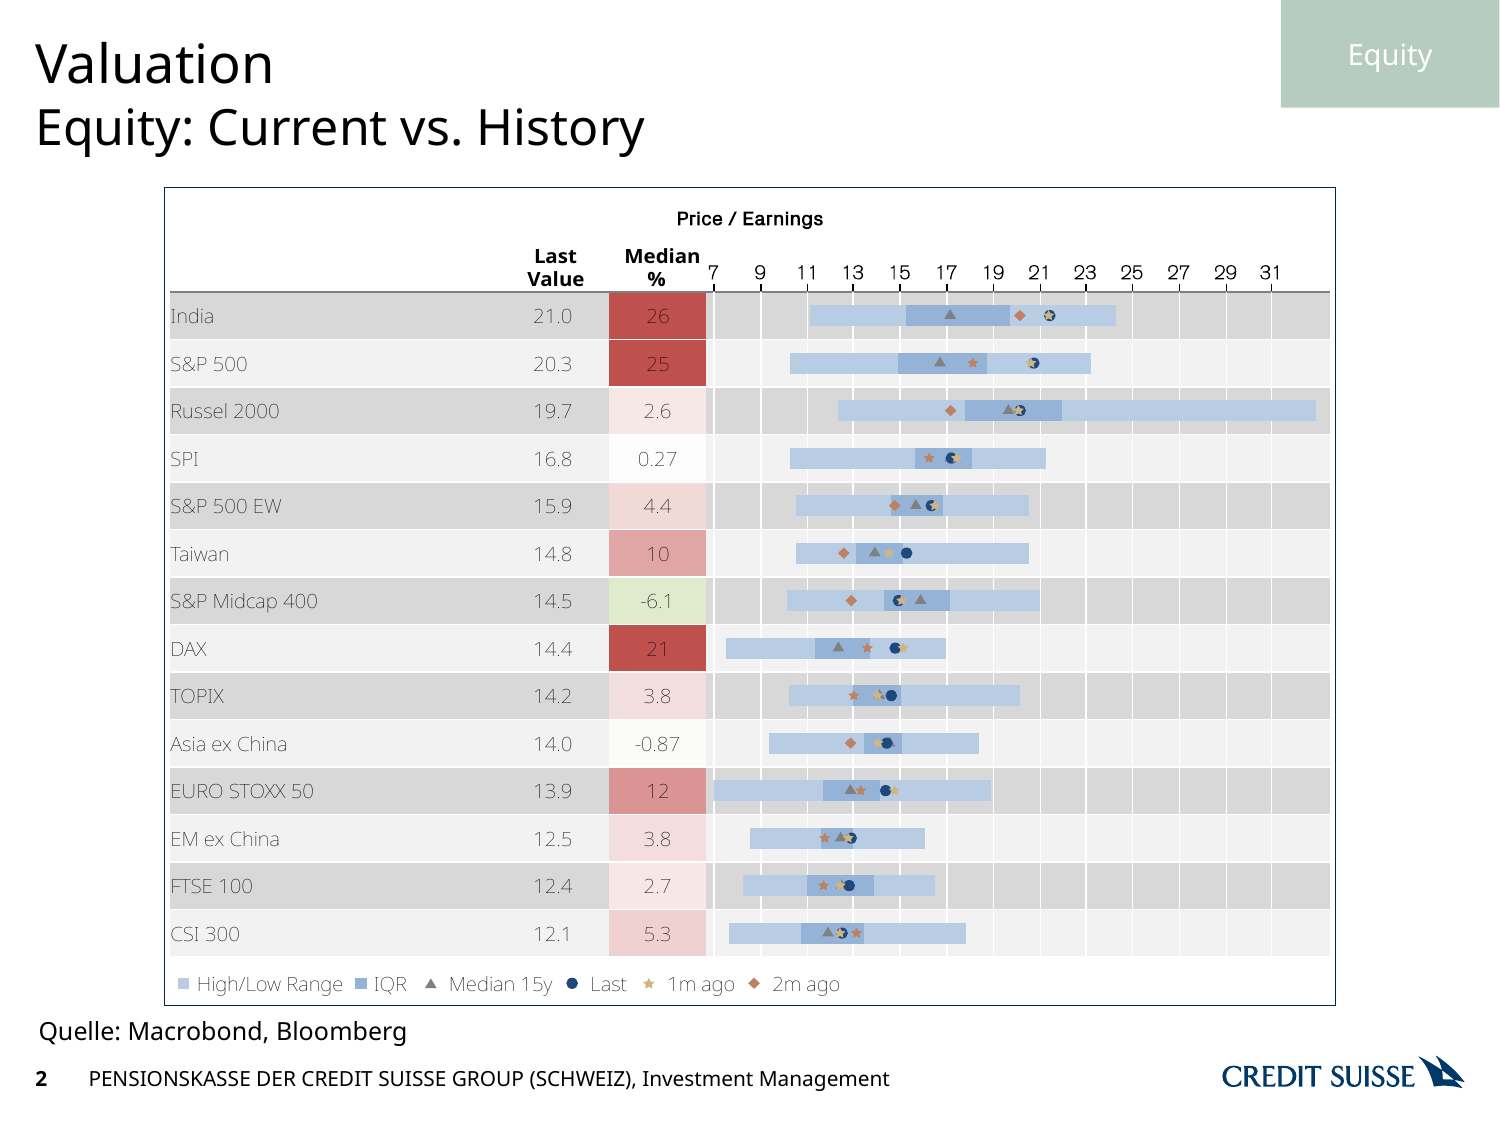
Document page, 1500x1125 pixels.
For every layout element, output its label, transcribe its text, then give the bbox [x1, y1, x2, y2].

list Equity: Current vs. History [35, 95, 1465, 157]
title Valuation [35, 36, 1280, 95]
text_box Quelle: Macrobond, Bloomberg [38, 1015, 409, 1046]
slide_number 2 [35, 1067, 83, 1093]
text_box Equity [1280, 0, 1500, 109]
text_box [164, 187, 1336, 1006]
footer PENSIONSKASSE DER CREDIT SUISSE GROUP (SCHWEIZ), Investment Management [88, 1067, 1128, 1093]
